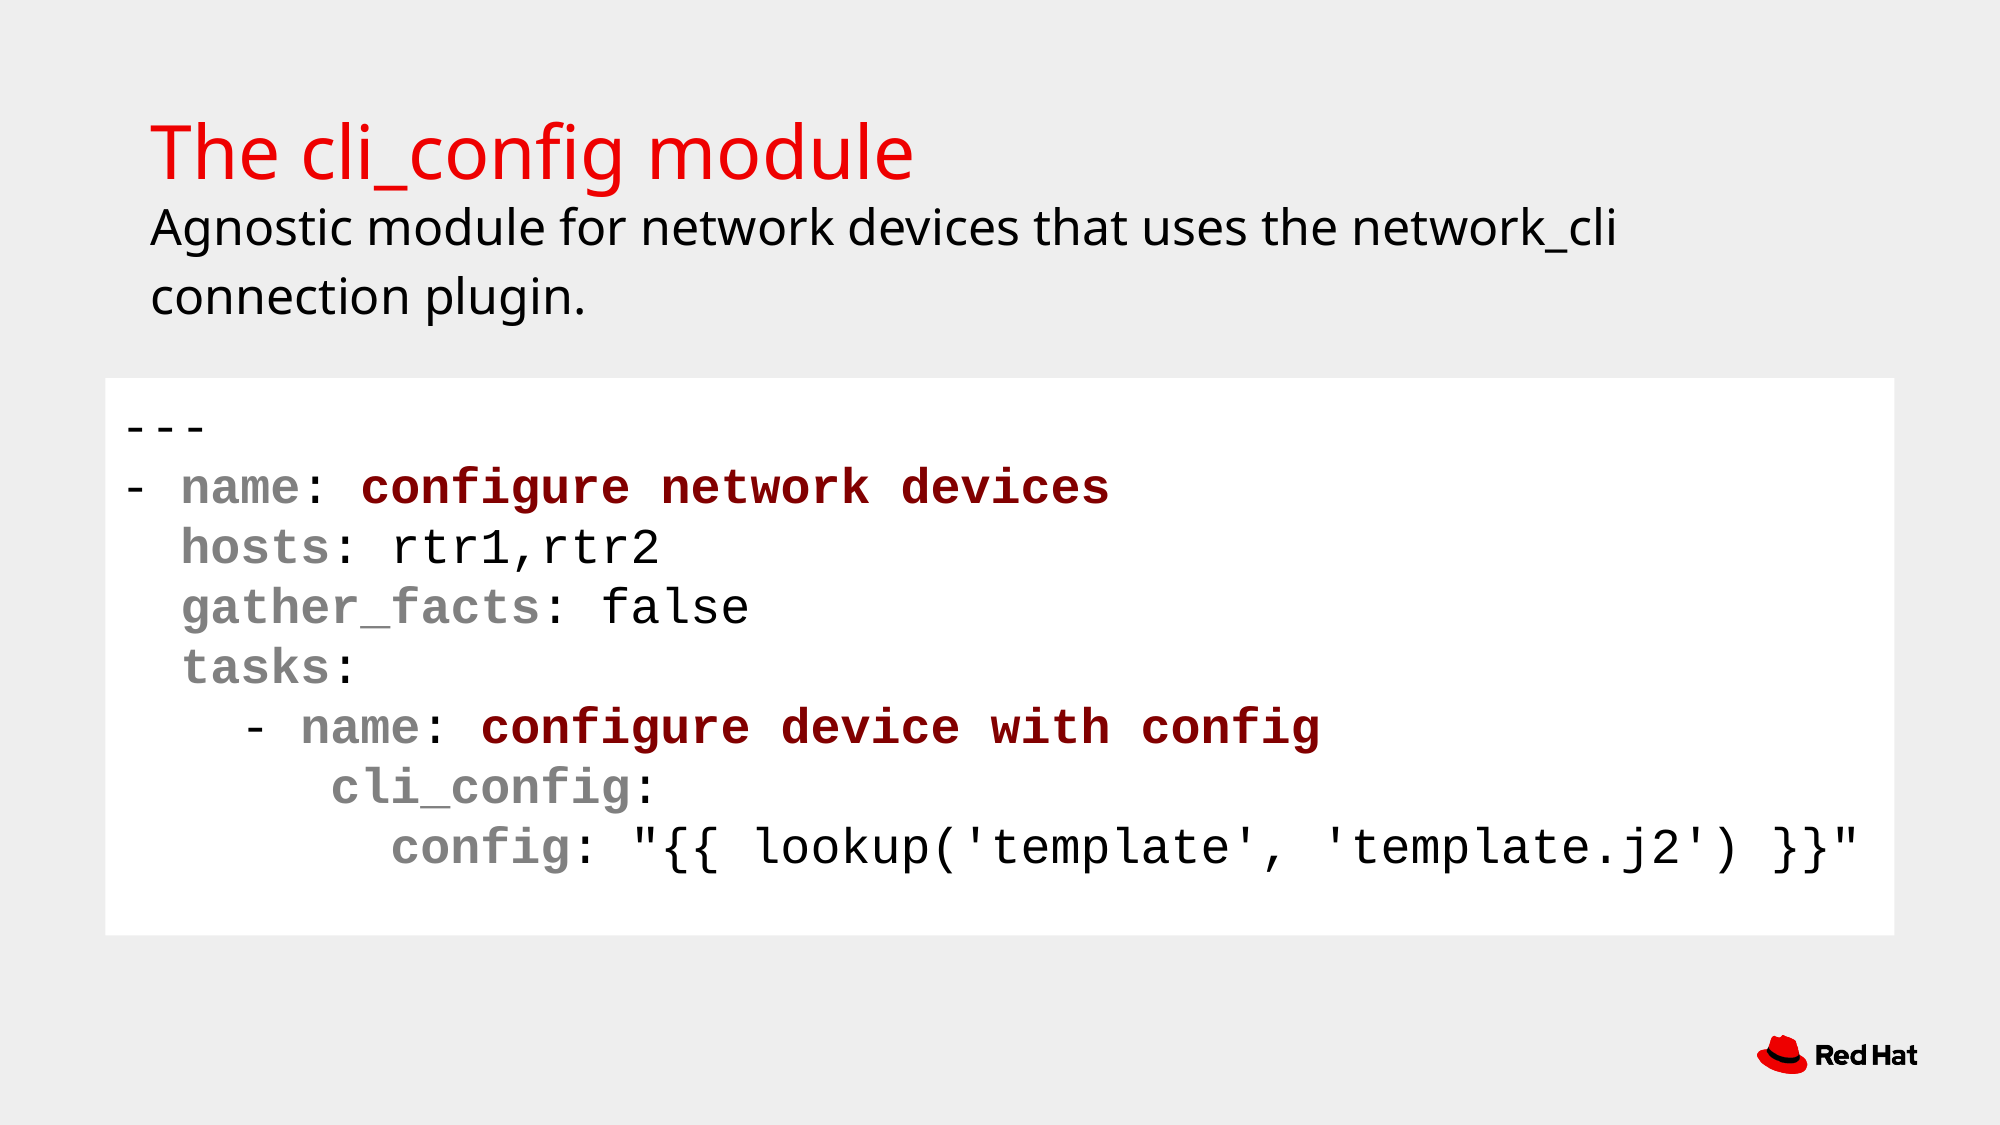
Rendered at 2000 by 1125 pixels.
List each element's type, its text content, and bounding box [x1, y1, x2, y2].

picture [1757, 1035, 1918, 1074]
text_box The cli_config module [135, 114, 1719, 210]
text_box Agnostic module for network devices that uses the network_cli connection plugin. [135, 210, 1693, 378]
text_box --- - name: configure network devices hosts: rtr1,rtr2 gather_facts: false tasks: - name: configure device with config cli_config: config: "{{ lookup('template', 'template.j2') }}" [105, 378, 1895, 936]
